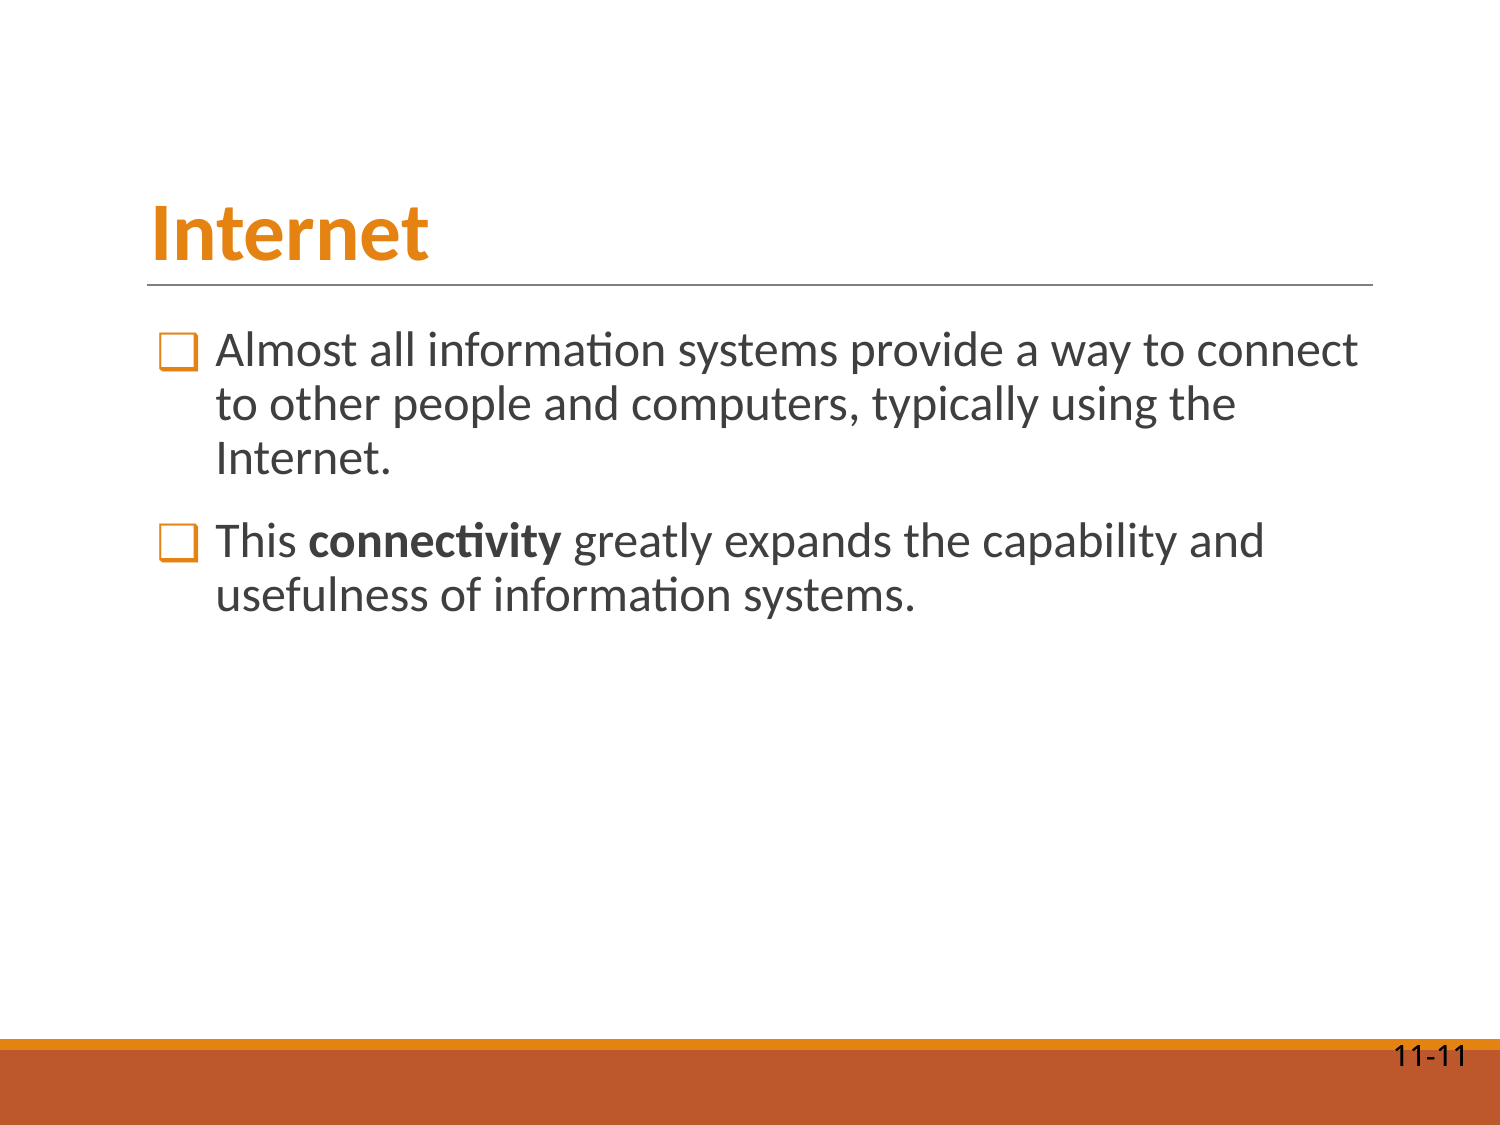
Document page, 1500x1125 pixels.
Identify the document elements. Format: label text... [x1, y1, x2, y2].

title Internet [135, 47, 1373, 285]
list Almost all information systems provide a way to connect to other people and computers, typically using the Internet. This connectivity greatly expands the capability and usefulness of information systems. [156, 315, 1366, 1058]
